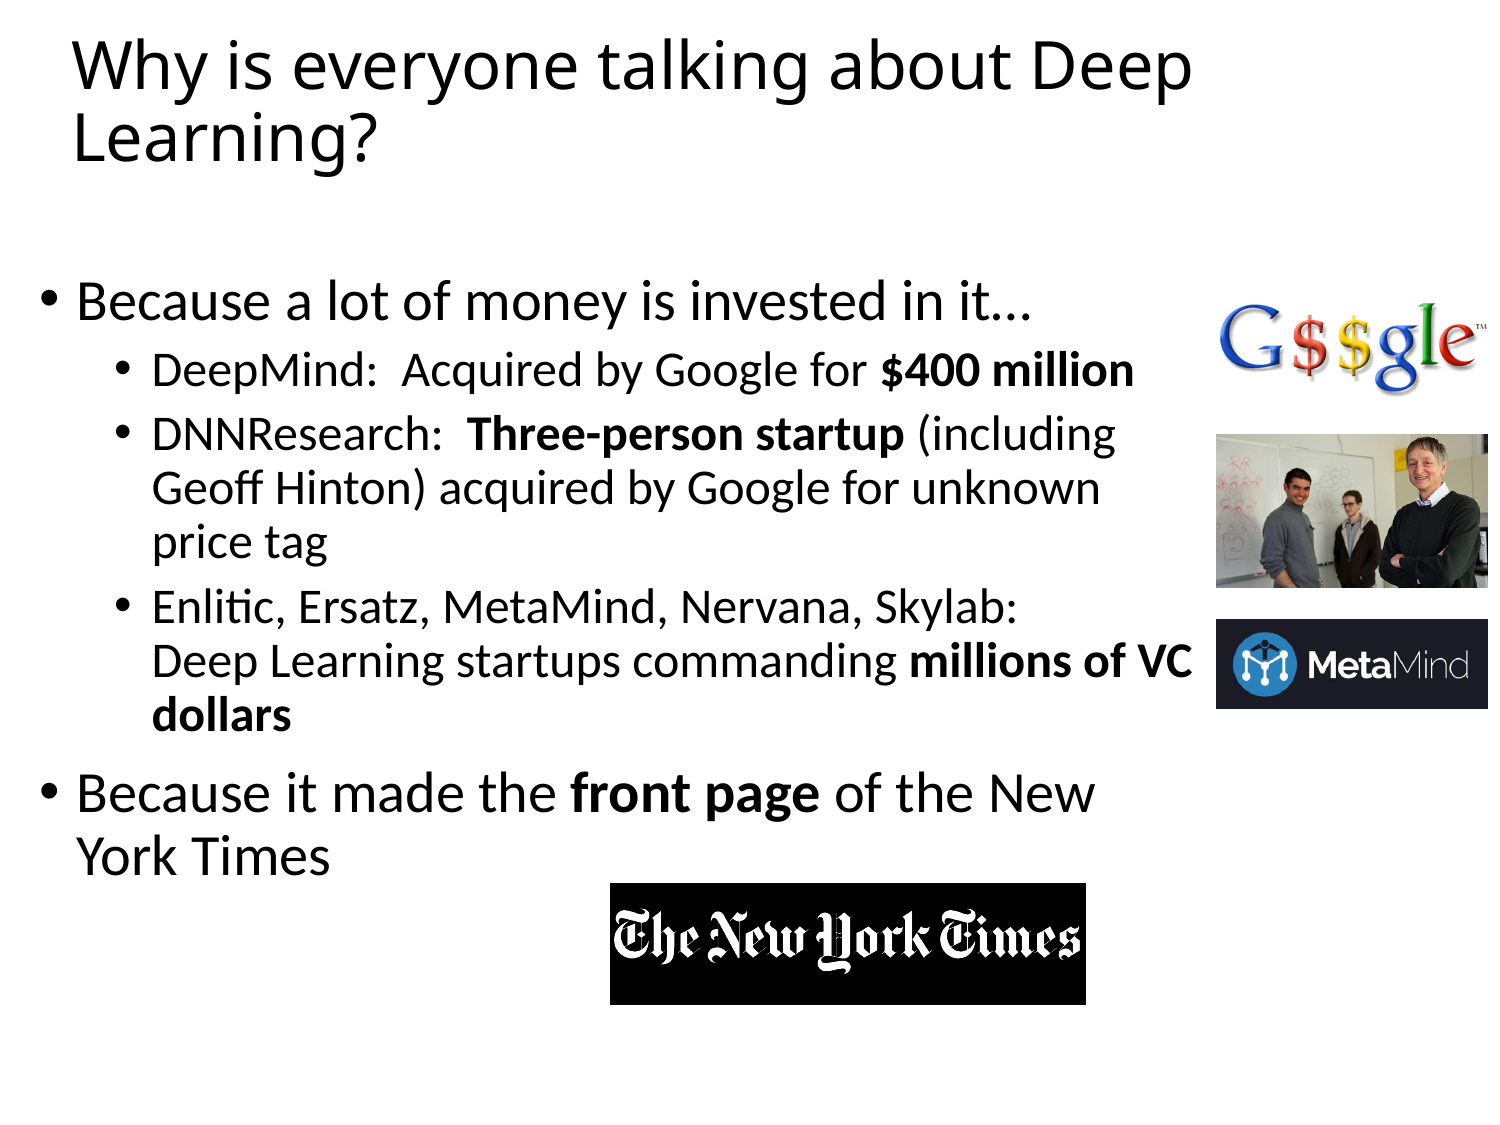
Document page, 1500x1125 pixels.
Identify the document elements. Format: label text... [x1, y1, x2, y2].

picture [1216, 294, 1488, 403]
picture [609, 882, 1087, 1005]
list Because a lot of money is invested in it… DeepMind: Acquired by Google for $400 million DNNResearch: Three-person startup (including Geoff Hinton) acquired by Google for unknown price tag Enlitic, Ersatz, MetaMind, Nervana, Skylab: Deep Learning startups commanding millions of VC dollars Because it made the front page of the New York Times [24, 262, 1223, 1005]
text_box Why is everyone talking about Deep Learning? [56, 9, 1374, 198]
picture [1216, 619, 1488, 709]
picture [1216, 434, 1488, 588]
